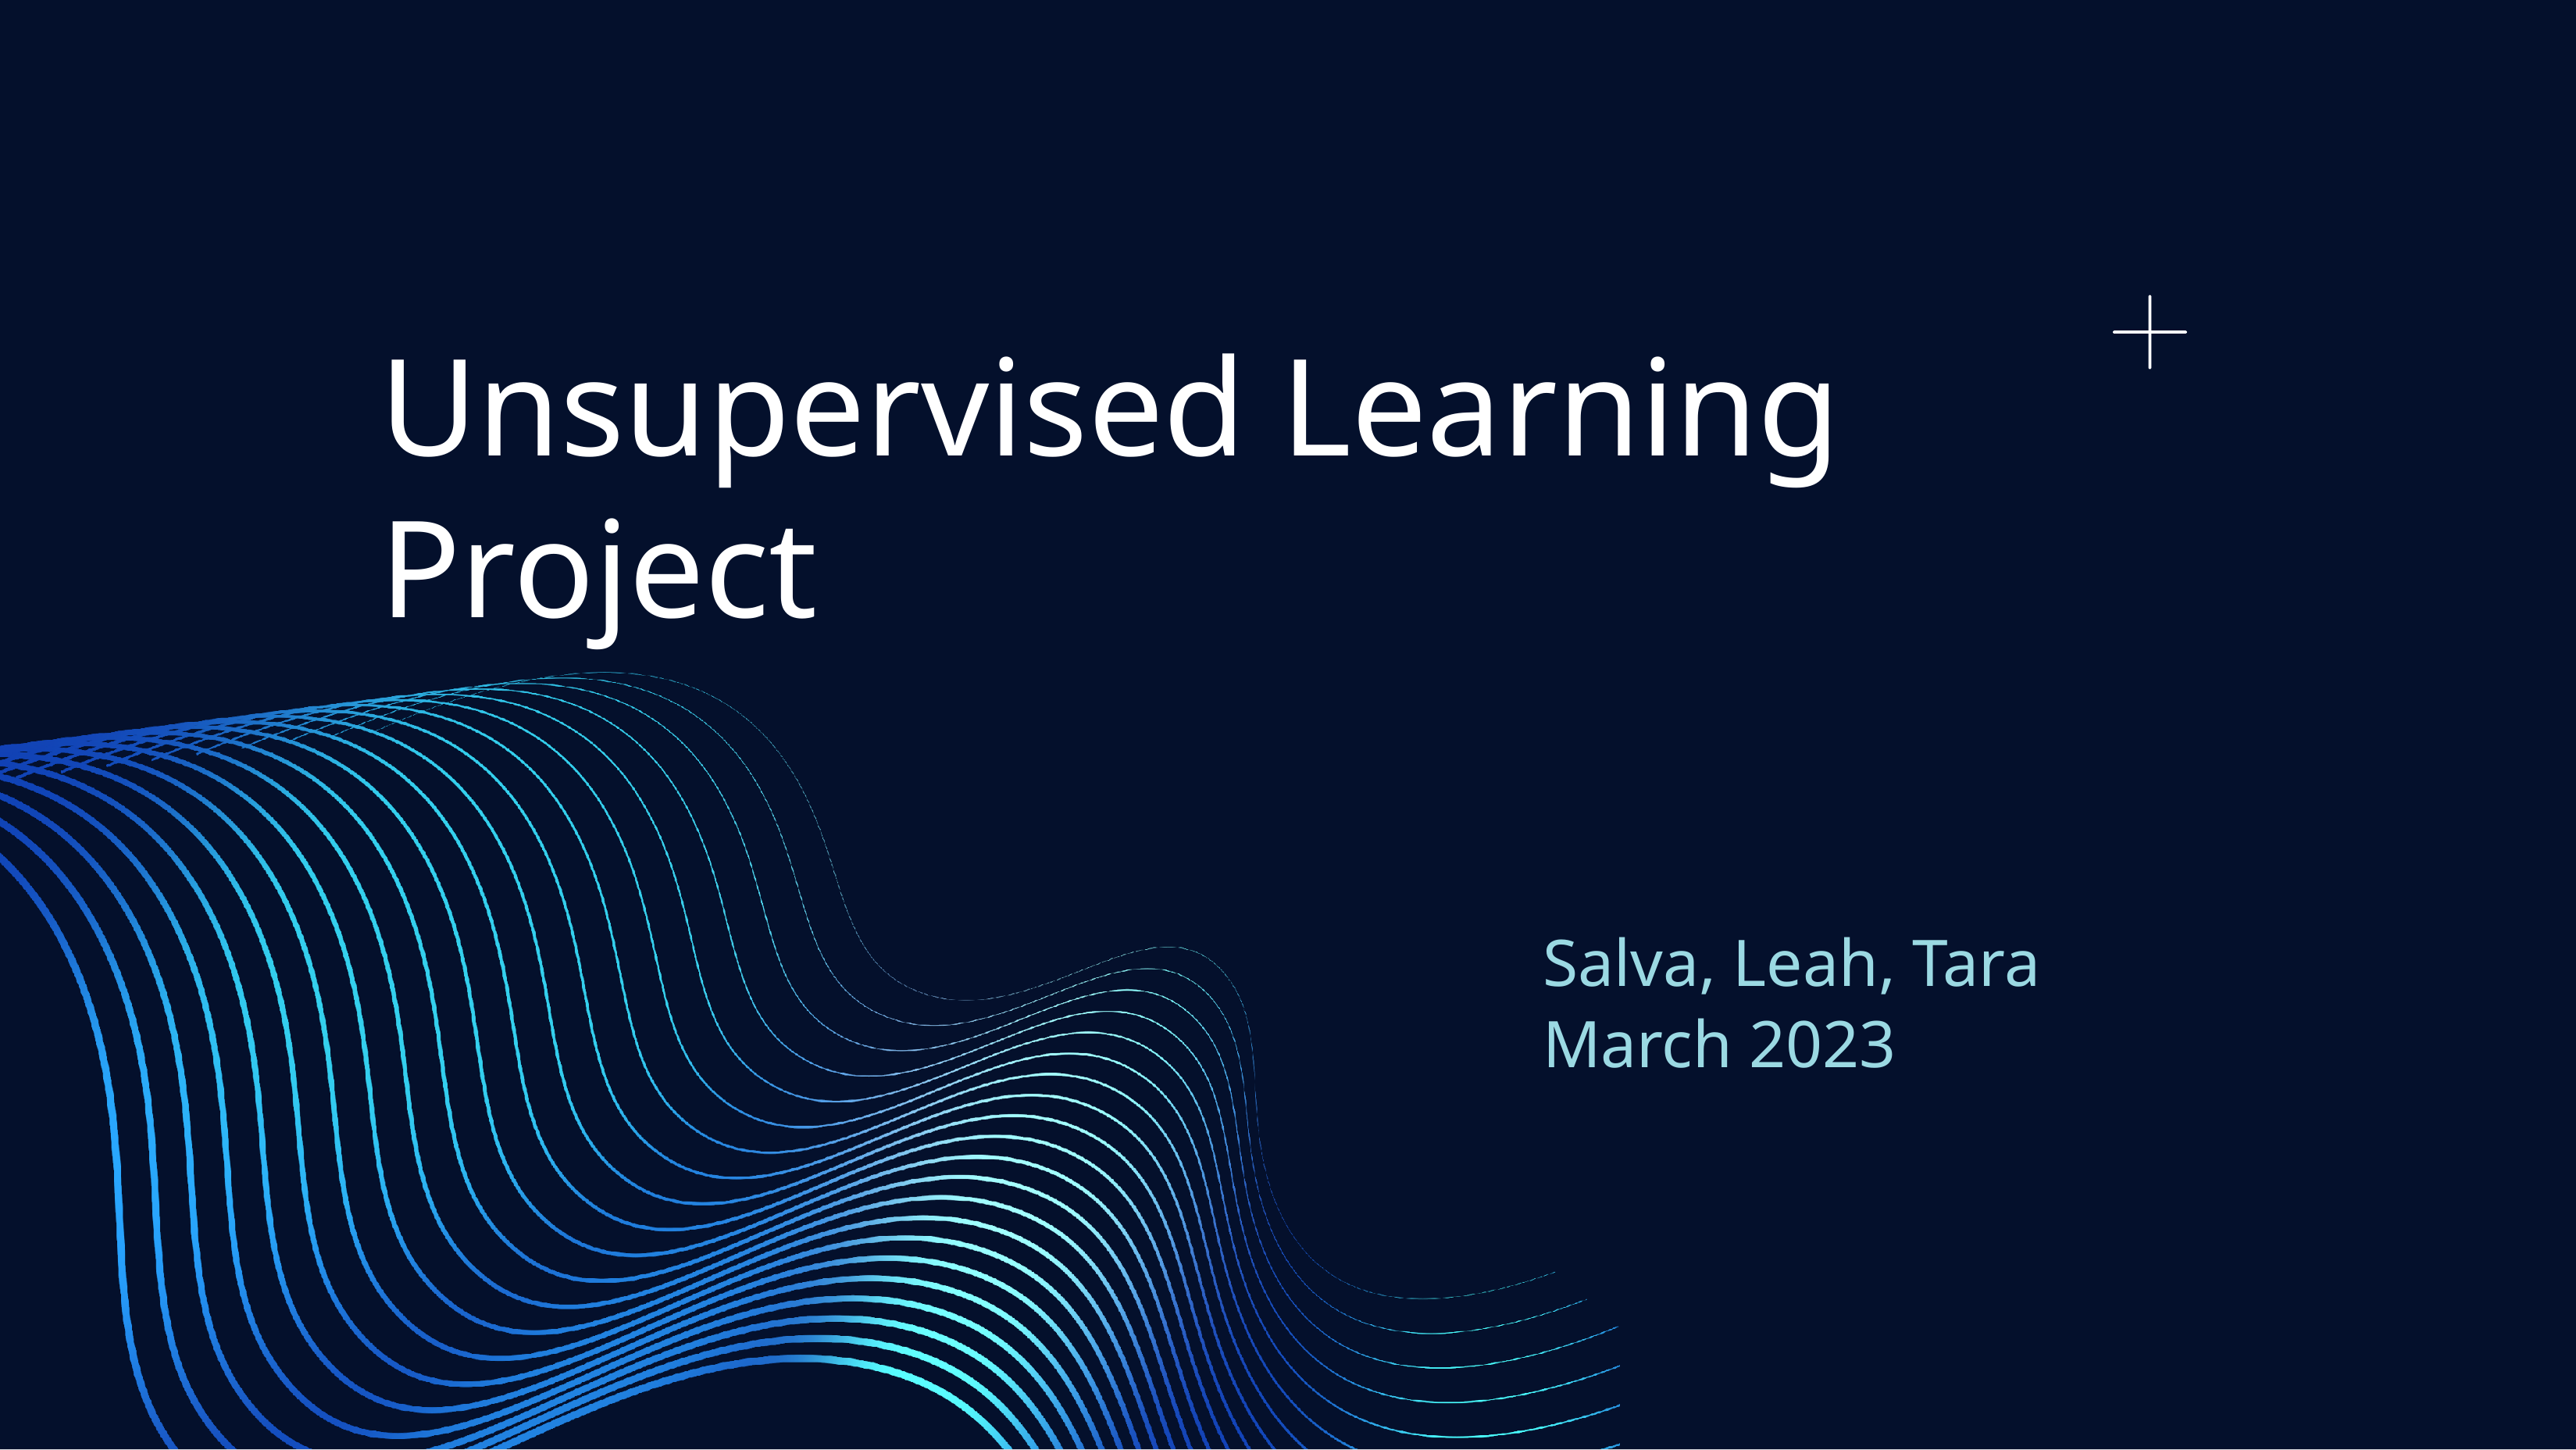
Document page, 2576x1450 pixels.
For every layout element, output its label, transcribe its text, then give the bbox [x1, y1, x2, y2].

text_box [2113, 295, 2187, 370]
text_box Salva, Leah, Tara [1625, 920, 2207, 999]
title Unsupervised Learning Project [379, 320, 2376, 645]
text_box March 2023 [1625, 1002, 2207, 1080]
picture [0, 672, 1620, 1450]
